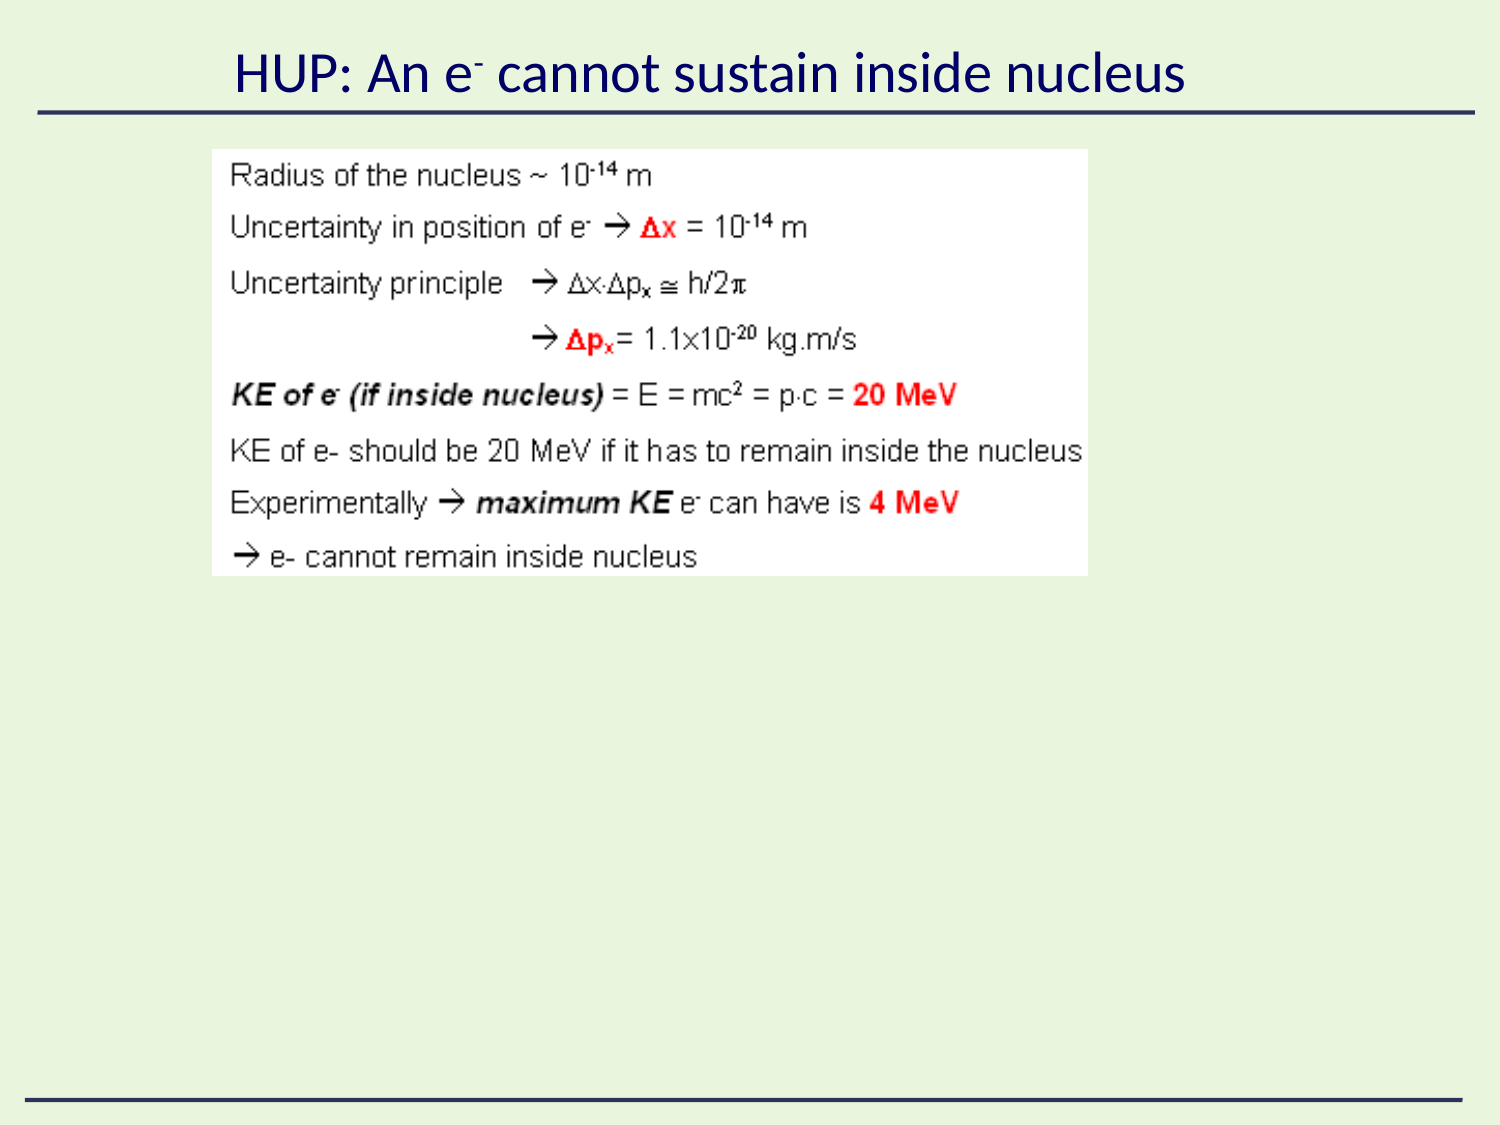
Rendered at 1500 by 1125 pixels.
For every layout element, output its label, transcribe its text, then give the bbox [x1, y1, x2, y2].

title HUP: An e- cannot sustain inside nucleus [74, 24, 1348, 113]
picture [212, 149, 1088, 577]
